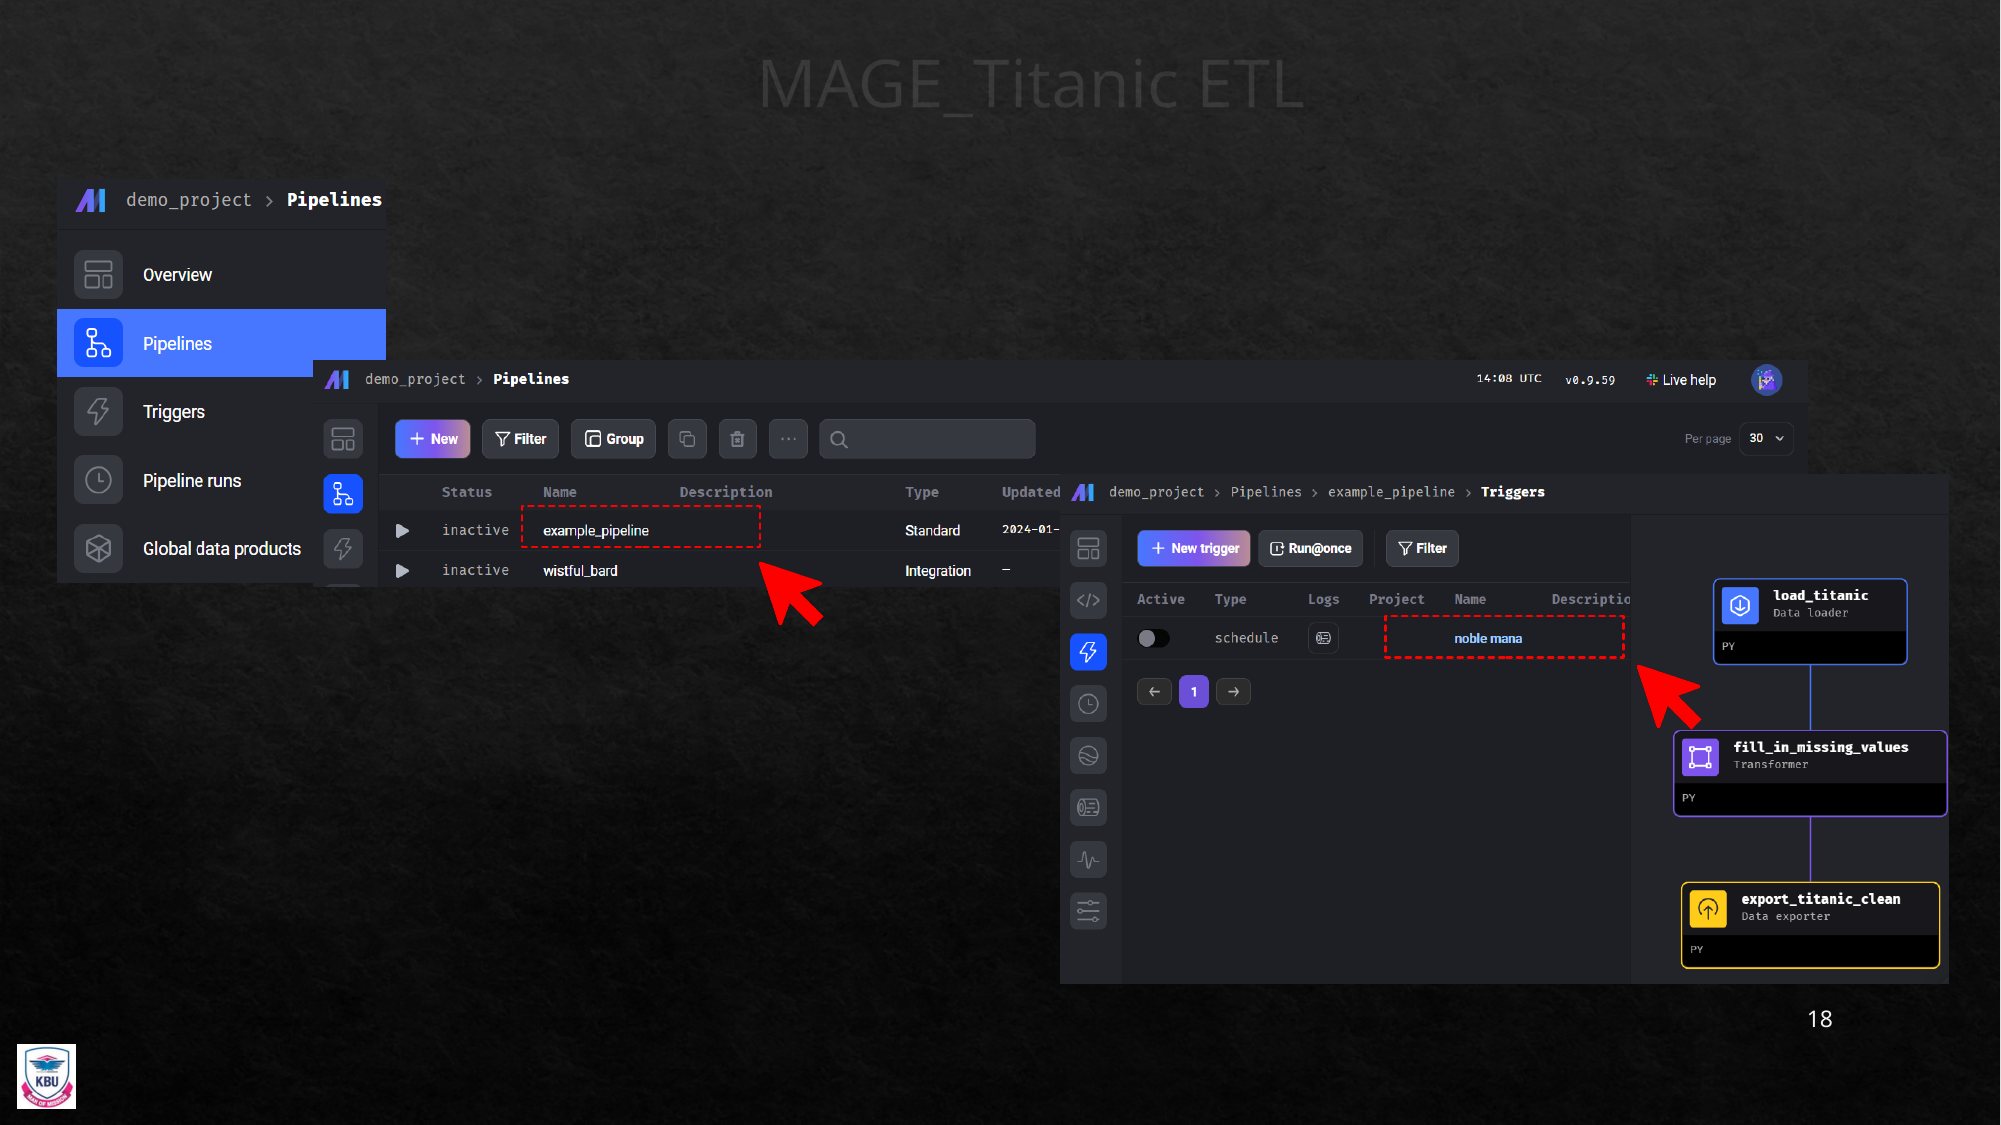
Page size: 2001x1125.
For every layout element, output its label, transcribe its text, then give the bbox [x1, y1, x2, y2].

picture [17, 1044, 76, 1109]
picture [57, 179, 1949, 984]
slide_number 18 [1724, 995, 1849, 1051]
title MAGE_Titanic ETL [149, 22, 1912, 149]
